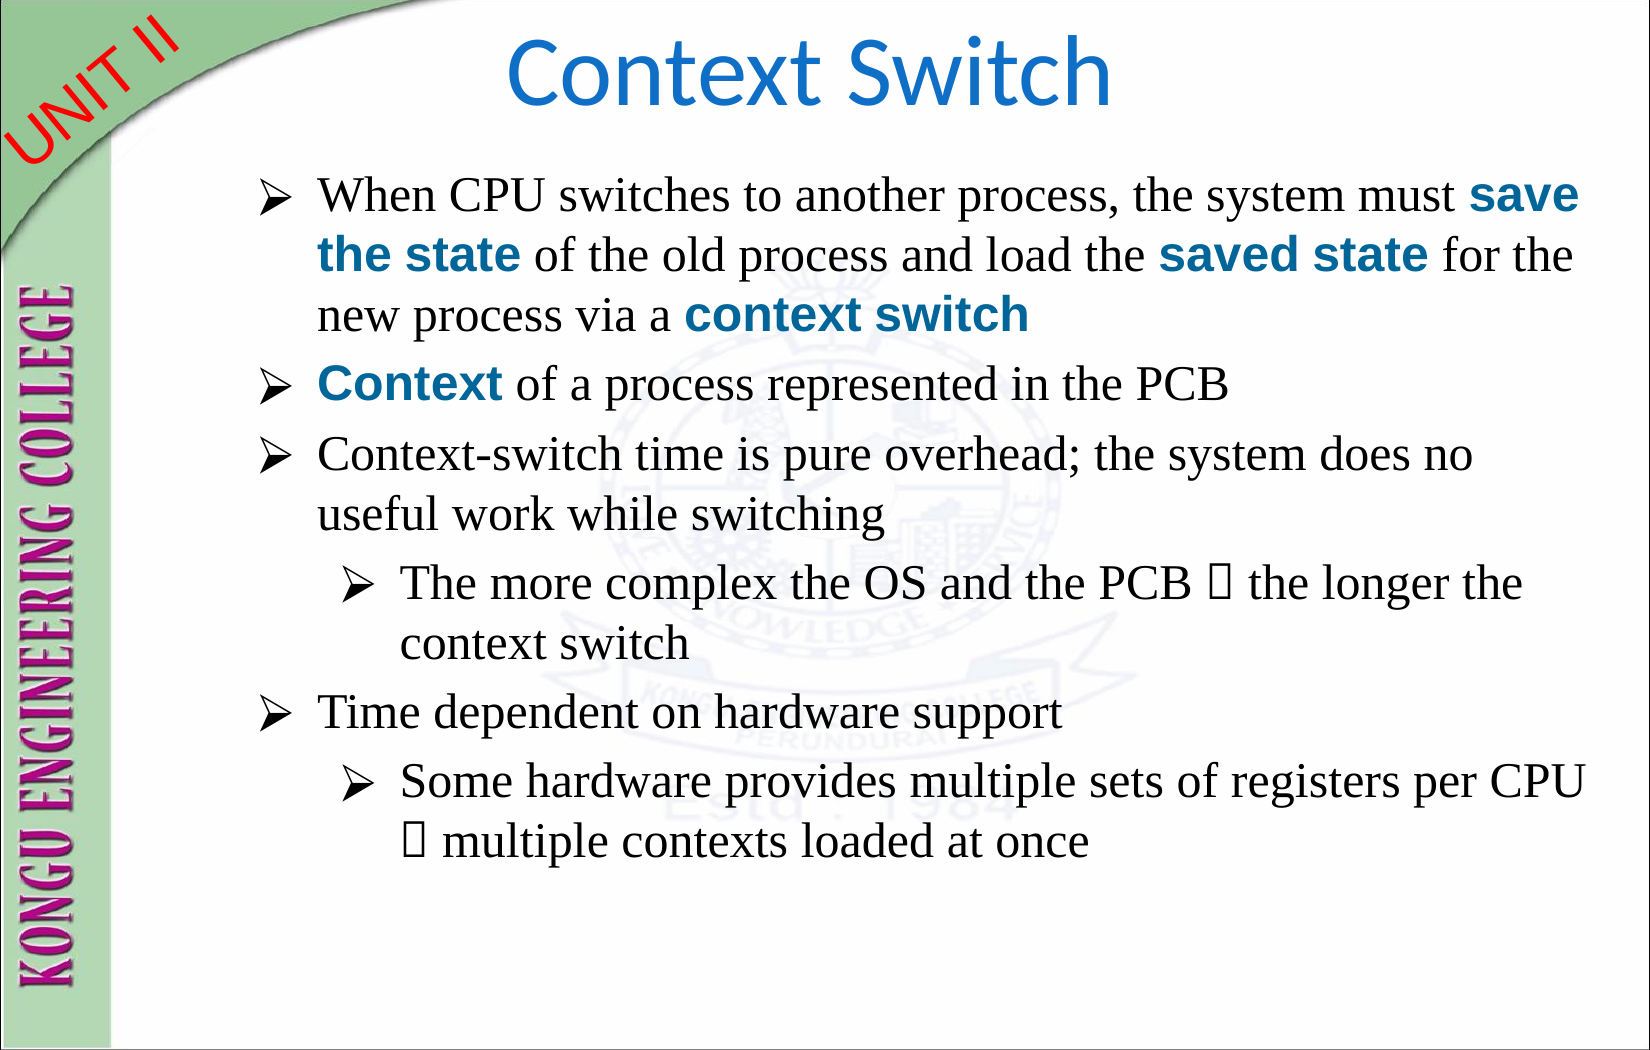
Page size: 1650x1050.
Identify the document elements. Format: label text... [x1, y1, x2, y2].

list When CPU switches to another process, the system must save the state of the old process and load the saved state for the new process via a context switch Context of a process represented in the PCB Context-switch time is pure overhead; the system does no useful work while switching The more complex the OS and the PCB  the longer the context switch Time dependent on hardware support Some hardware provides multiple sets of registers per CPU  multiple contexts loaded at once [219, 154, 1607, 830]
picture [0, 0, 1650, 1050]
title Context Switch [180, 37, 1441, 126]
